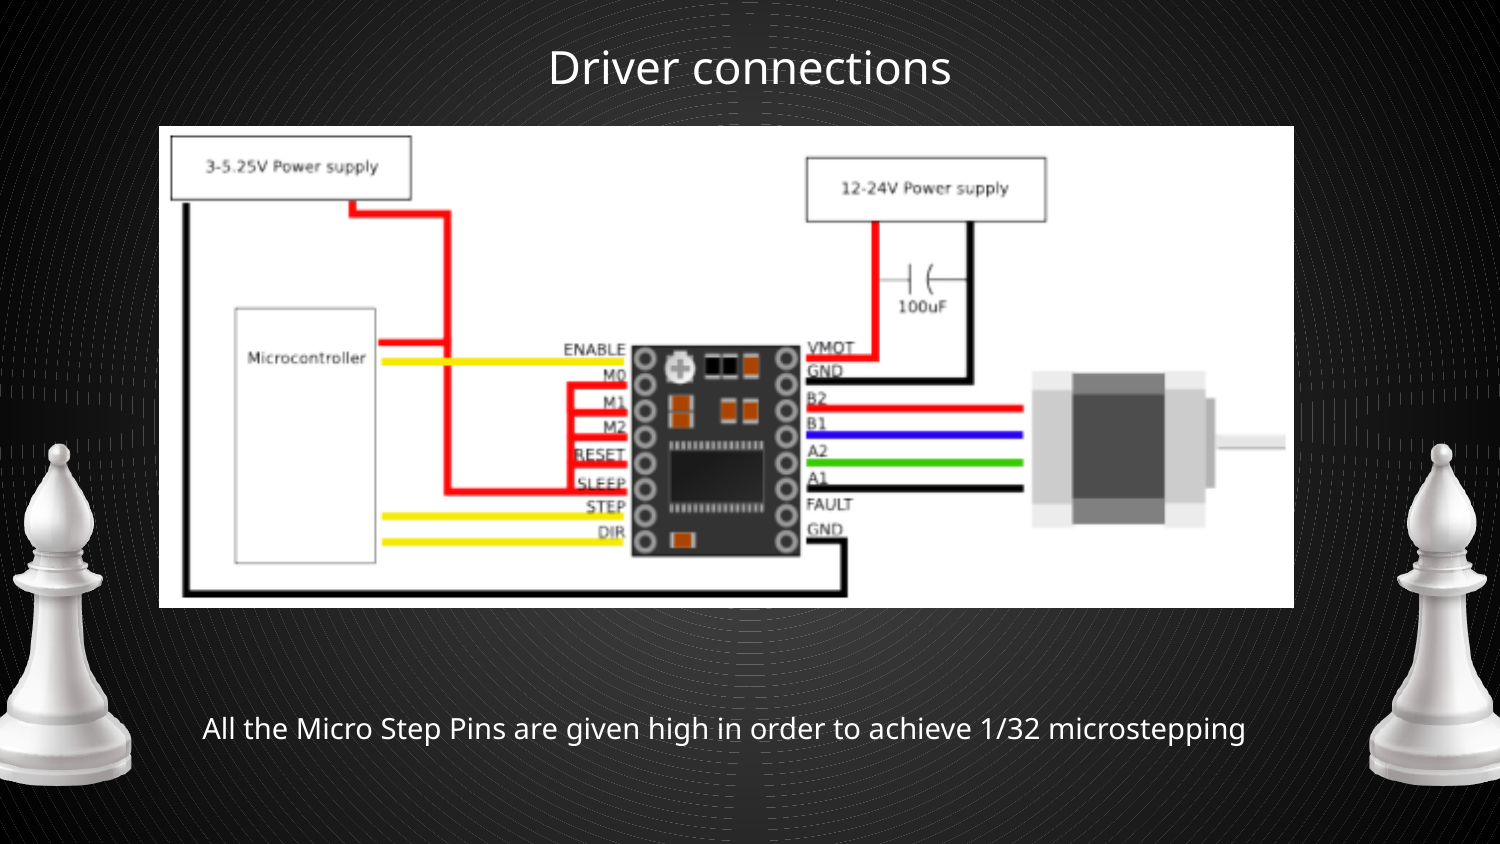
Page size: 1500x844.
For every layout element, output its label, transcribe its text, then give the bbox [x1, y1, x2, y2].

picture [158, 126, 1295, 608]
text_box All the Micro Step Pins are given high in order to achieve 1/32 microstepping [187, 695, 1266, 761]
picture [0, 437, 143, 787]
picture [1356, 437, 1500, 787]
text_box Driver connections [116, 24, 1384, 110]
